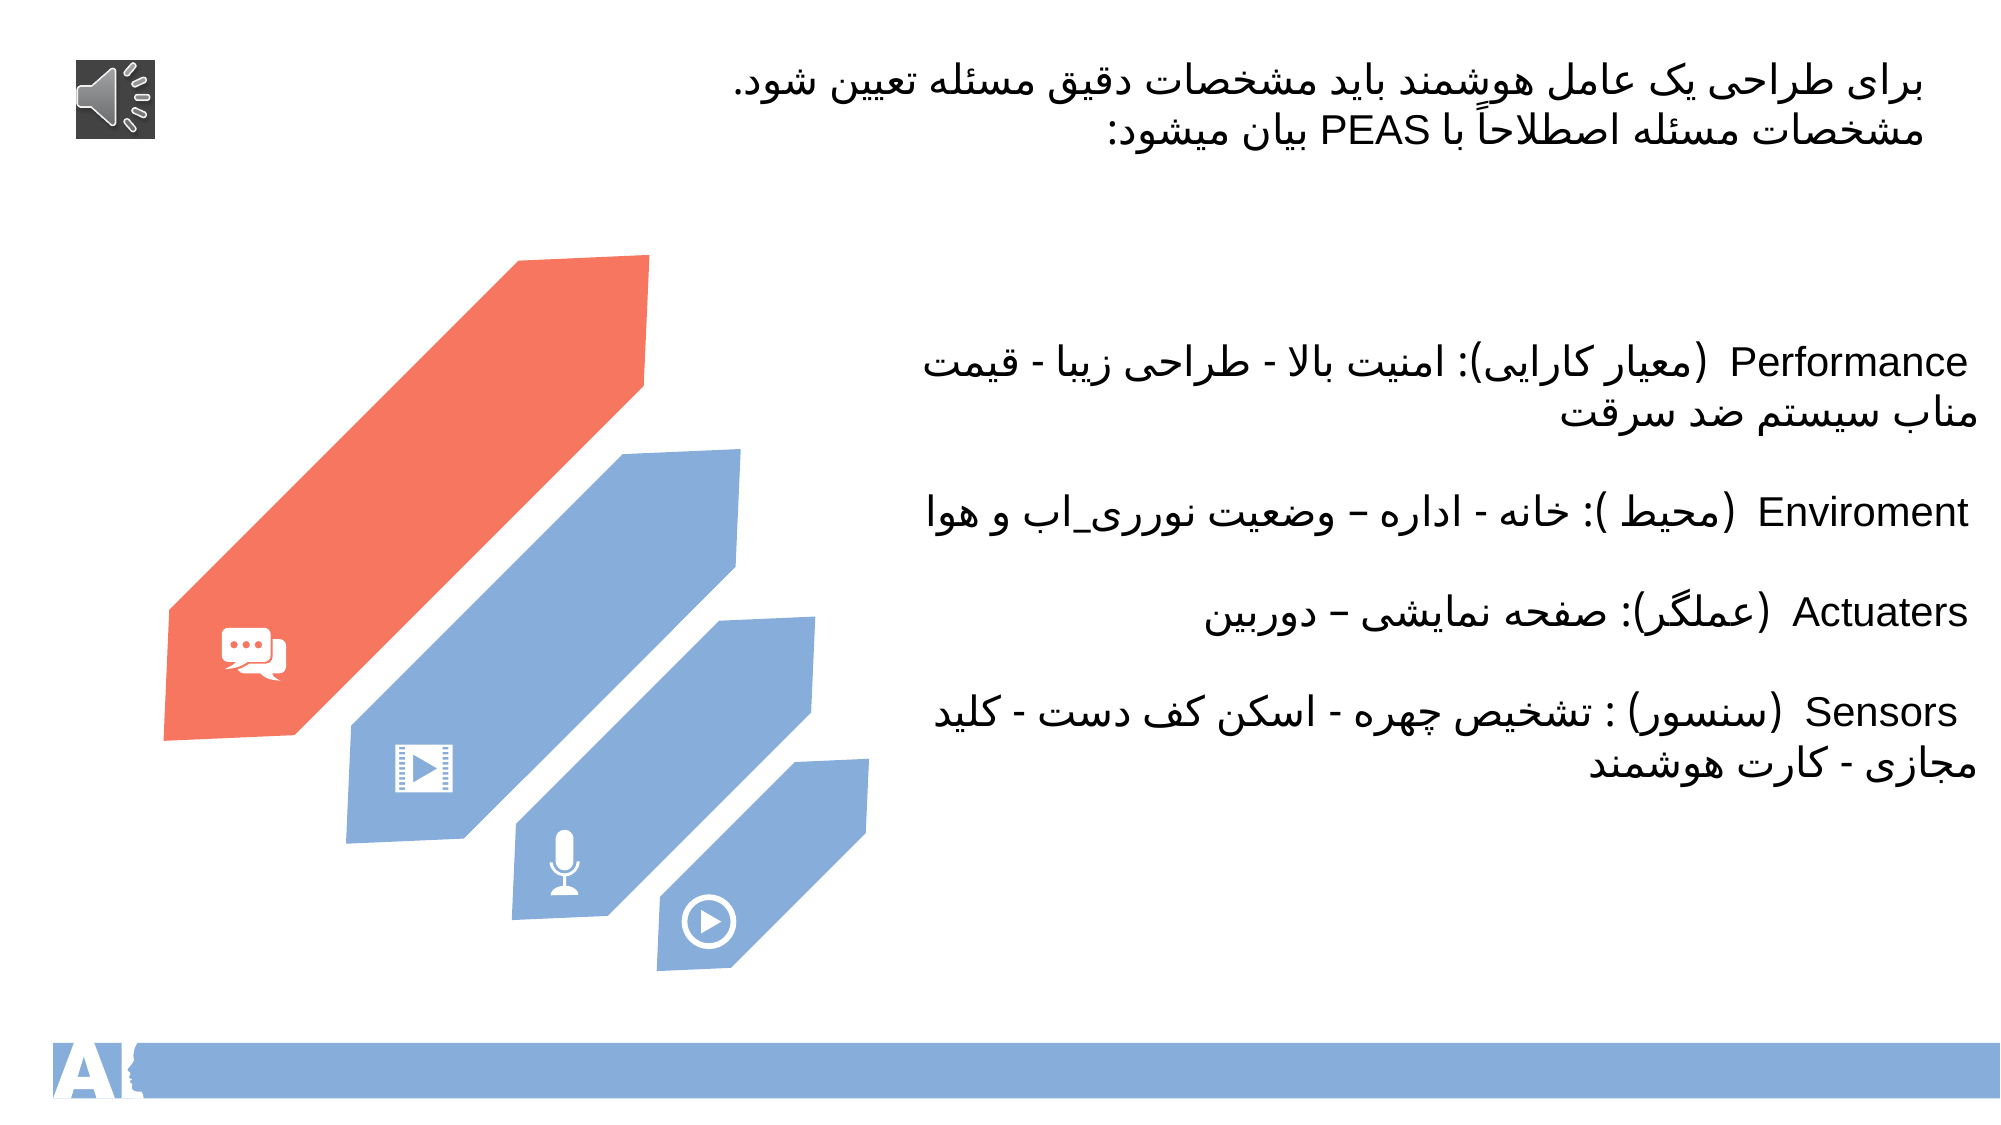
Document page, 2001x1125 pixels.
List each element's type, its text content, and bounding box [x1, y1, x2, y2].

text_box [394, 743, 454, 793]
text_box [220, 626, 288, 682]
text_box [162, 253, 651, 742]
text_box [548, 828, 581, 897]
text_box برای طراحی یک عامل هوشمند باید مشخصات دقیق مسئله تعیین شود. مشخصات مسئله اصطلاحاً با PEAS بیان میشود: [59, 45, 1941, 160]
picture [75, 59, 156, 140]
text_box [344, 447, 742, 845]
text_box Performance (معیار کارایی): امنیت بالا - طراحی زیبا - قیمت مناب سیستم ضد سرقت Enviroment (محیط ): خانه - اداره – وضعیت نورری_اب و هوا Actuaters (عملگر): صفحه نمایشی – دوربین Sensors (سنسور) : تشخیص چهره - اسکن کف دست - کلید مجازی - کارت هوشمند [904, 327, 1995, 793]
text_box [680, 893, 738, 951]
text_box [510, 615, 817, 922]
text_box [655, 757, 871, 973]
